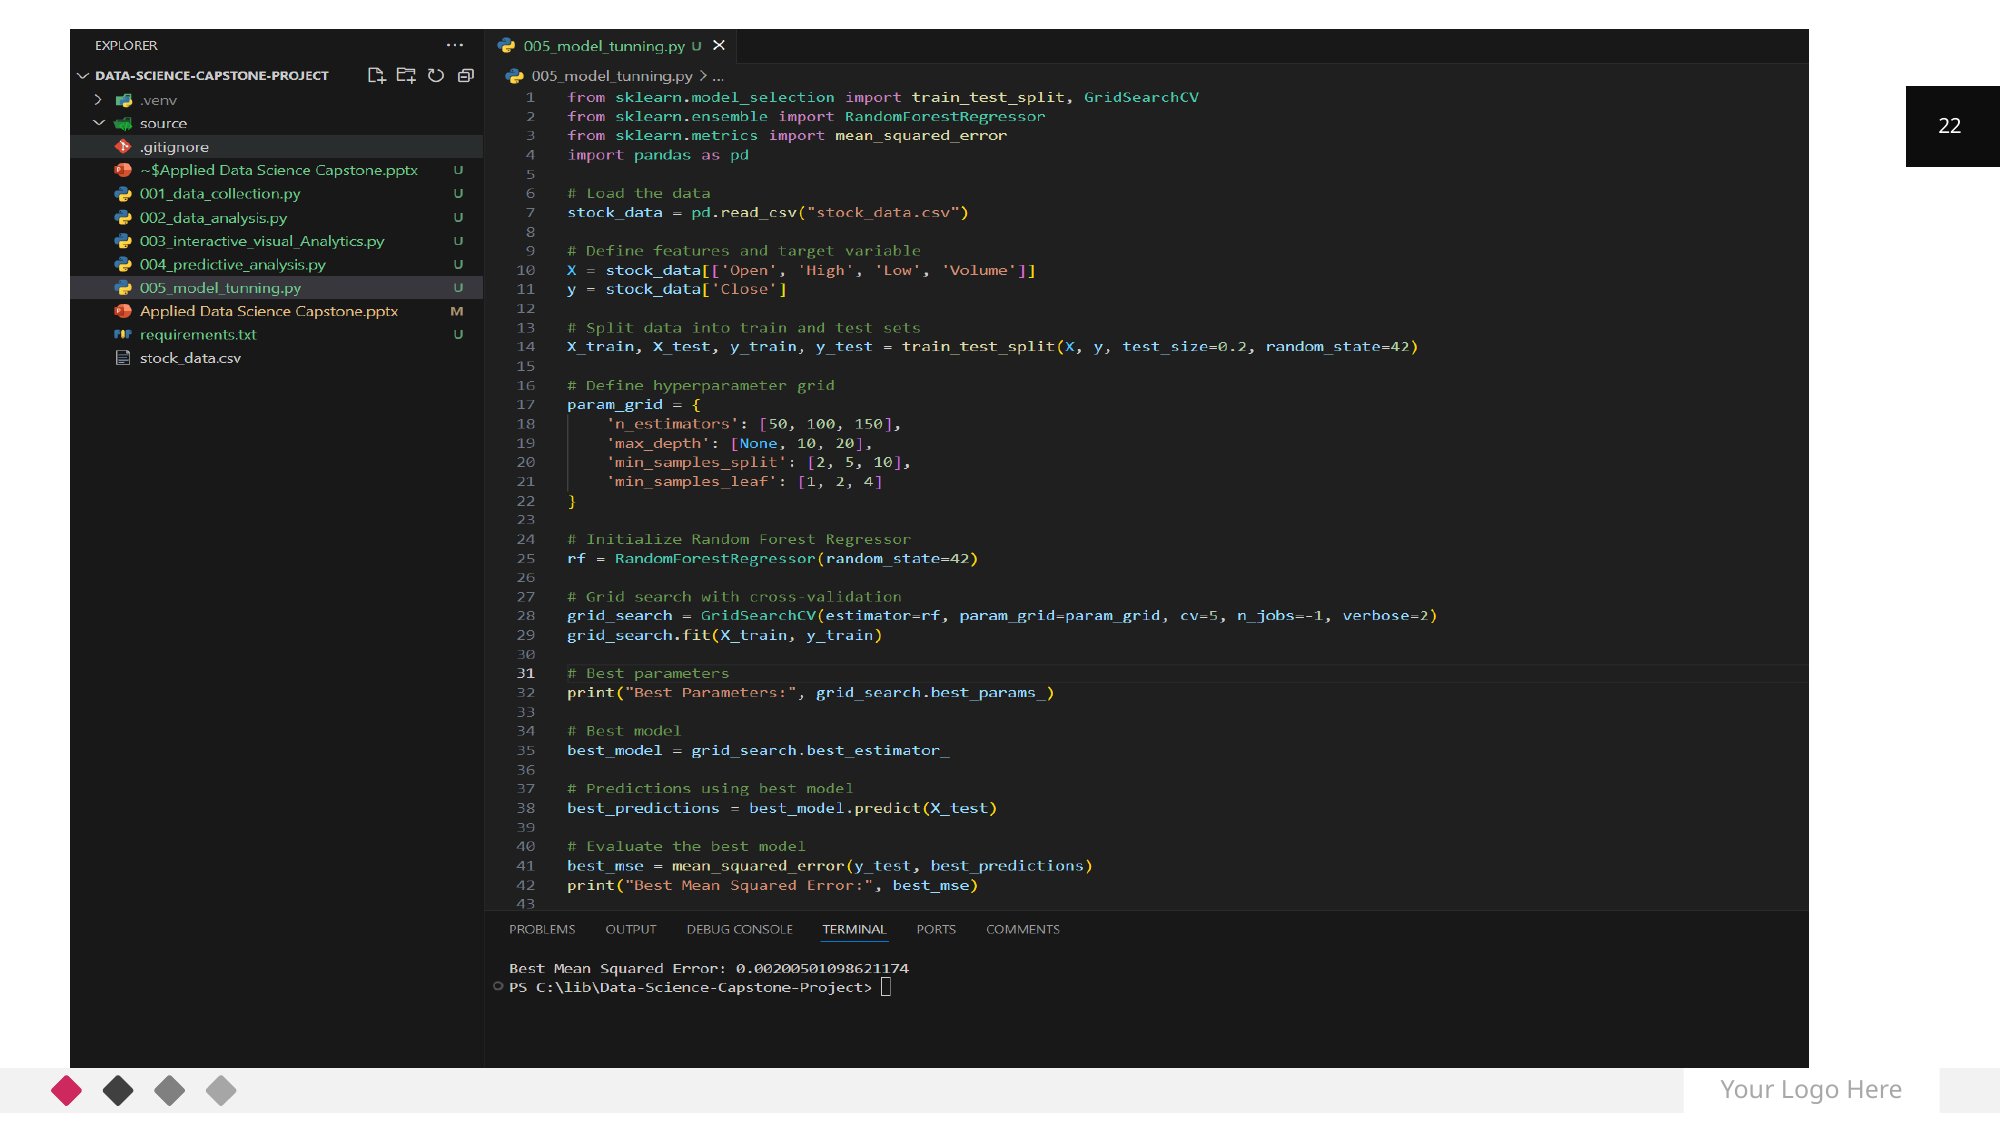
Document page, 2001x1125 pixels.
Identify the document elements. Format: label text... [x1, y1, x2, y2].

picture [70, 29, 1809, 1068]
slide_number 22 [1915, 96, 1985, 157]
footer Your Logo Here [1683, 1067, 1940, 1114]
